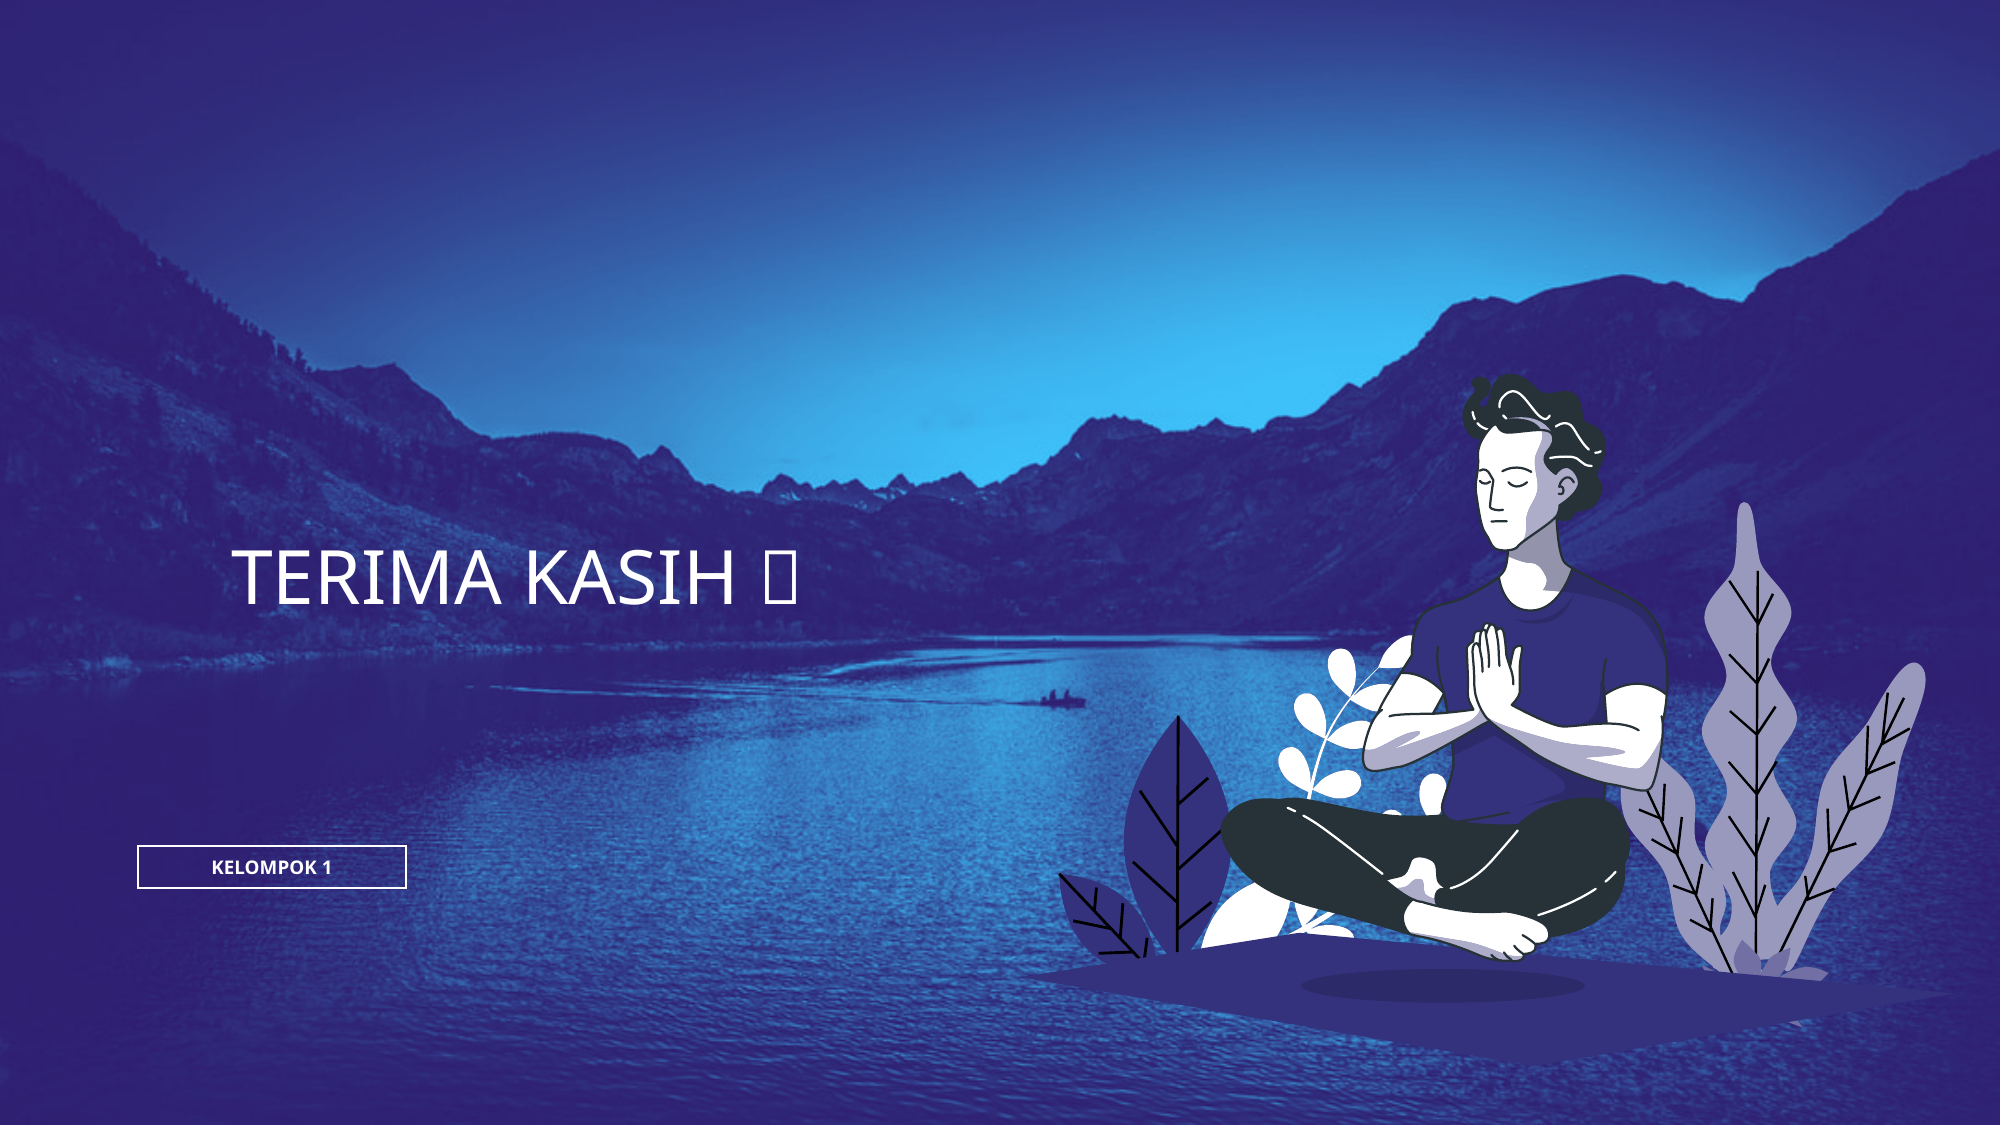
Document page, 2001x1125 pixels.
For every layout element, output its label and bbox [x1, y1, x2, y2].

picture [0, 0, 2000, 1125]
text_box [66, 307, 1482, 888]
text_box [1058, 502, 1926, 1028]
text_box [1221, 374, 1668, 962]
